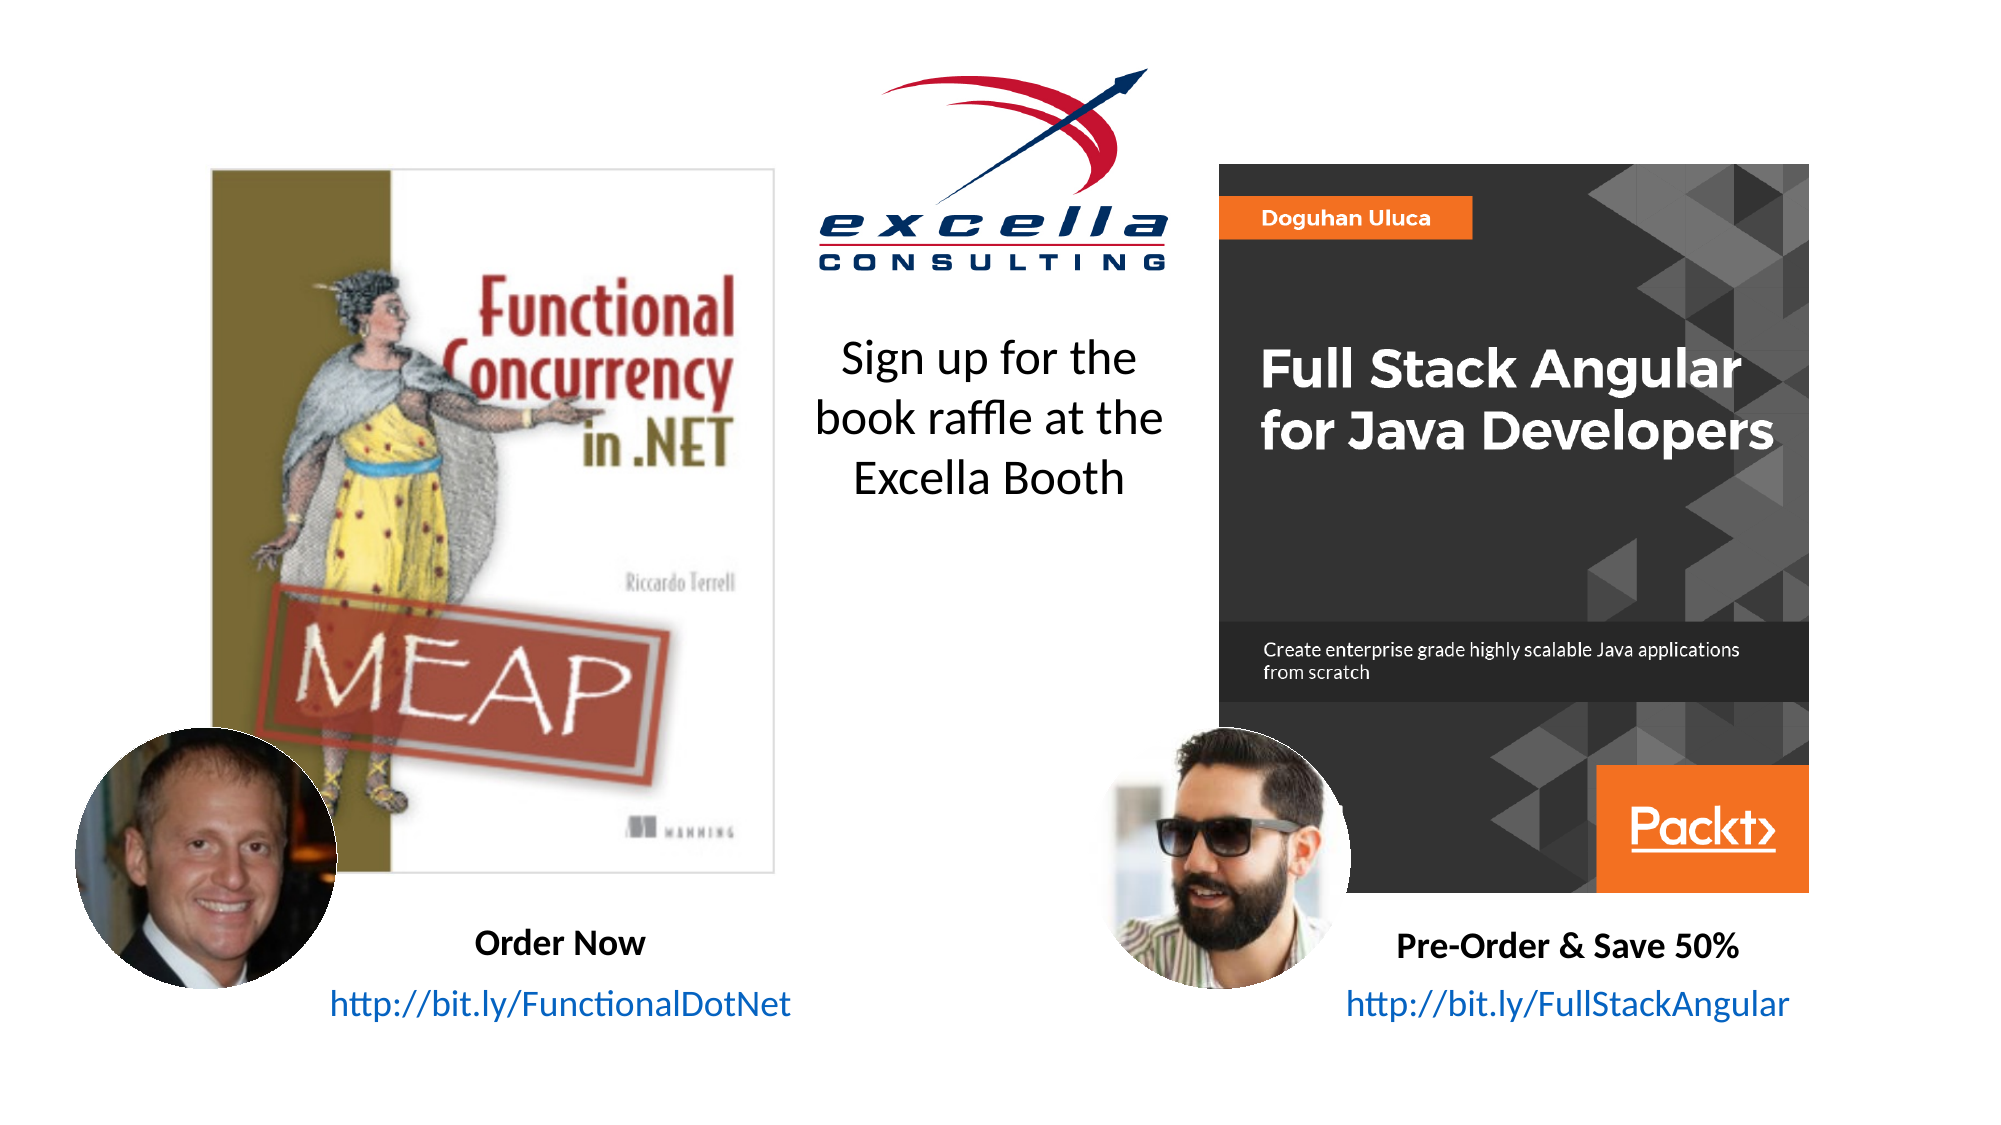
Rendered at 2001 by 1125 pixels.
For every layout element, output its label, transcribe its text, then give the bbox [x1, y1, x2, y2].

picture [1087, 164, 1809, 990]
text_box Order Now [460, 910, 662, 971]
picture [810, 54, 1190, 287]
picture [74, 164, 777, 990]
text_box http://bit.ly/FunctionalDotNet [314, 971, 807, 1032]
text_box http://bit.ly/FullStackAngular [1331, 971, 1806, 1032]
text_box Pre-Order & Save 50% [1381, 913, 1755, 971]
text_box Sign up for the book raffle at the Excella Booth [777, 317, 1205, 512]
